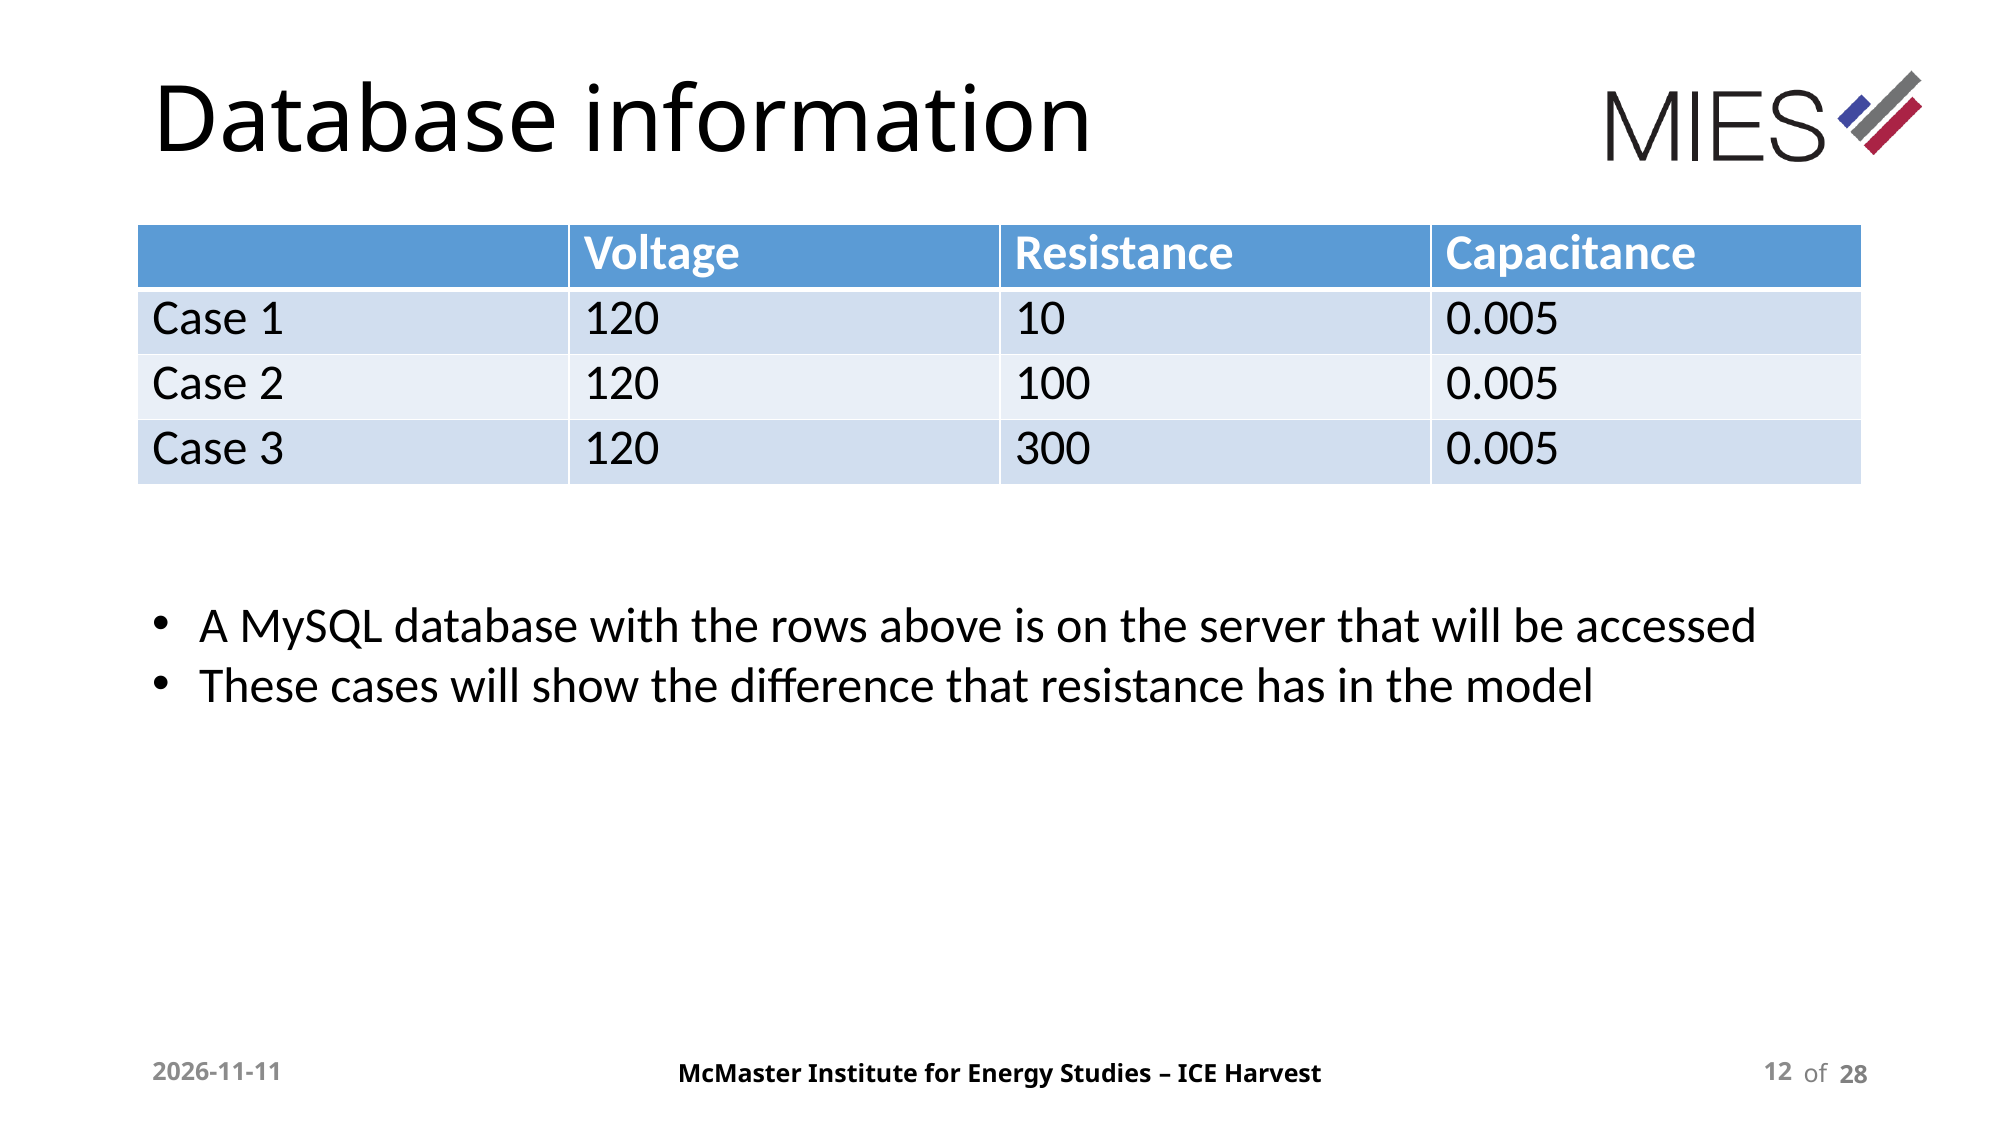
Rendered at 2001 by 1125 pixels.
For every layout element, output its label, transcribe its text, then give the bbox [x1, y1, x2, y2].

table_cell 0.005 [1432, 355, 1861, 419]
table_cell 300 [1001, 420, 1430, 484]
table_cell 120 [570, 355, 999, 419]
table_cell 120 [570, 420, 999, 484]
table_cell 0.005 [1432, 420, 1861, 484]
table_header Voltage [570, 225, 999, 287]
list 28 [1824, 1047, 1890, 1103]
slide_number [137, 1042, 588, 1103]
table_header Resistance [1001, 225, 1430, 287]
table_cell 10 [1001, 292, 1430, 354]
table_header Capacitance [1432, 225, 1861, 287]
table_cell 100 [1001, 355, 1430, 419]
table_cell Case 2 [138, 355, 568, 419]
slide_number 12 [1357, 1042, 1808, 1103]
table_cell 0.005 [1432, 292, 1861, 354]
title Database information [137, 20, 1517, 223]
table_cell Case 1 [138, 292, 568, 354]
table_cell Case 3 [138, 420, 568, 484]
table_header [138, 225, 568, 287]
table_cell 120 [570, 292, 999, 354]
text_box A MySQL database with the rows above is on the server that will be accessed These cases will show the difference that resistance has in the model [137, 585, 1846, 721]
